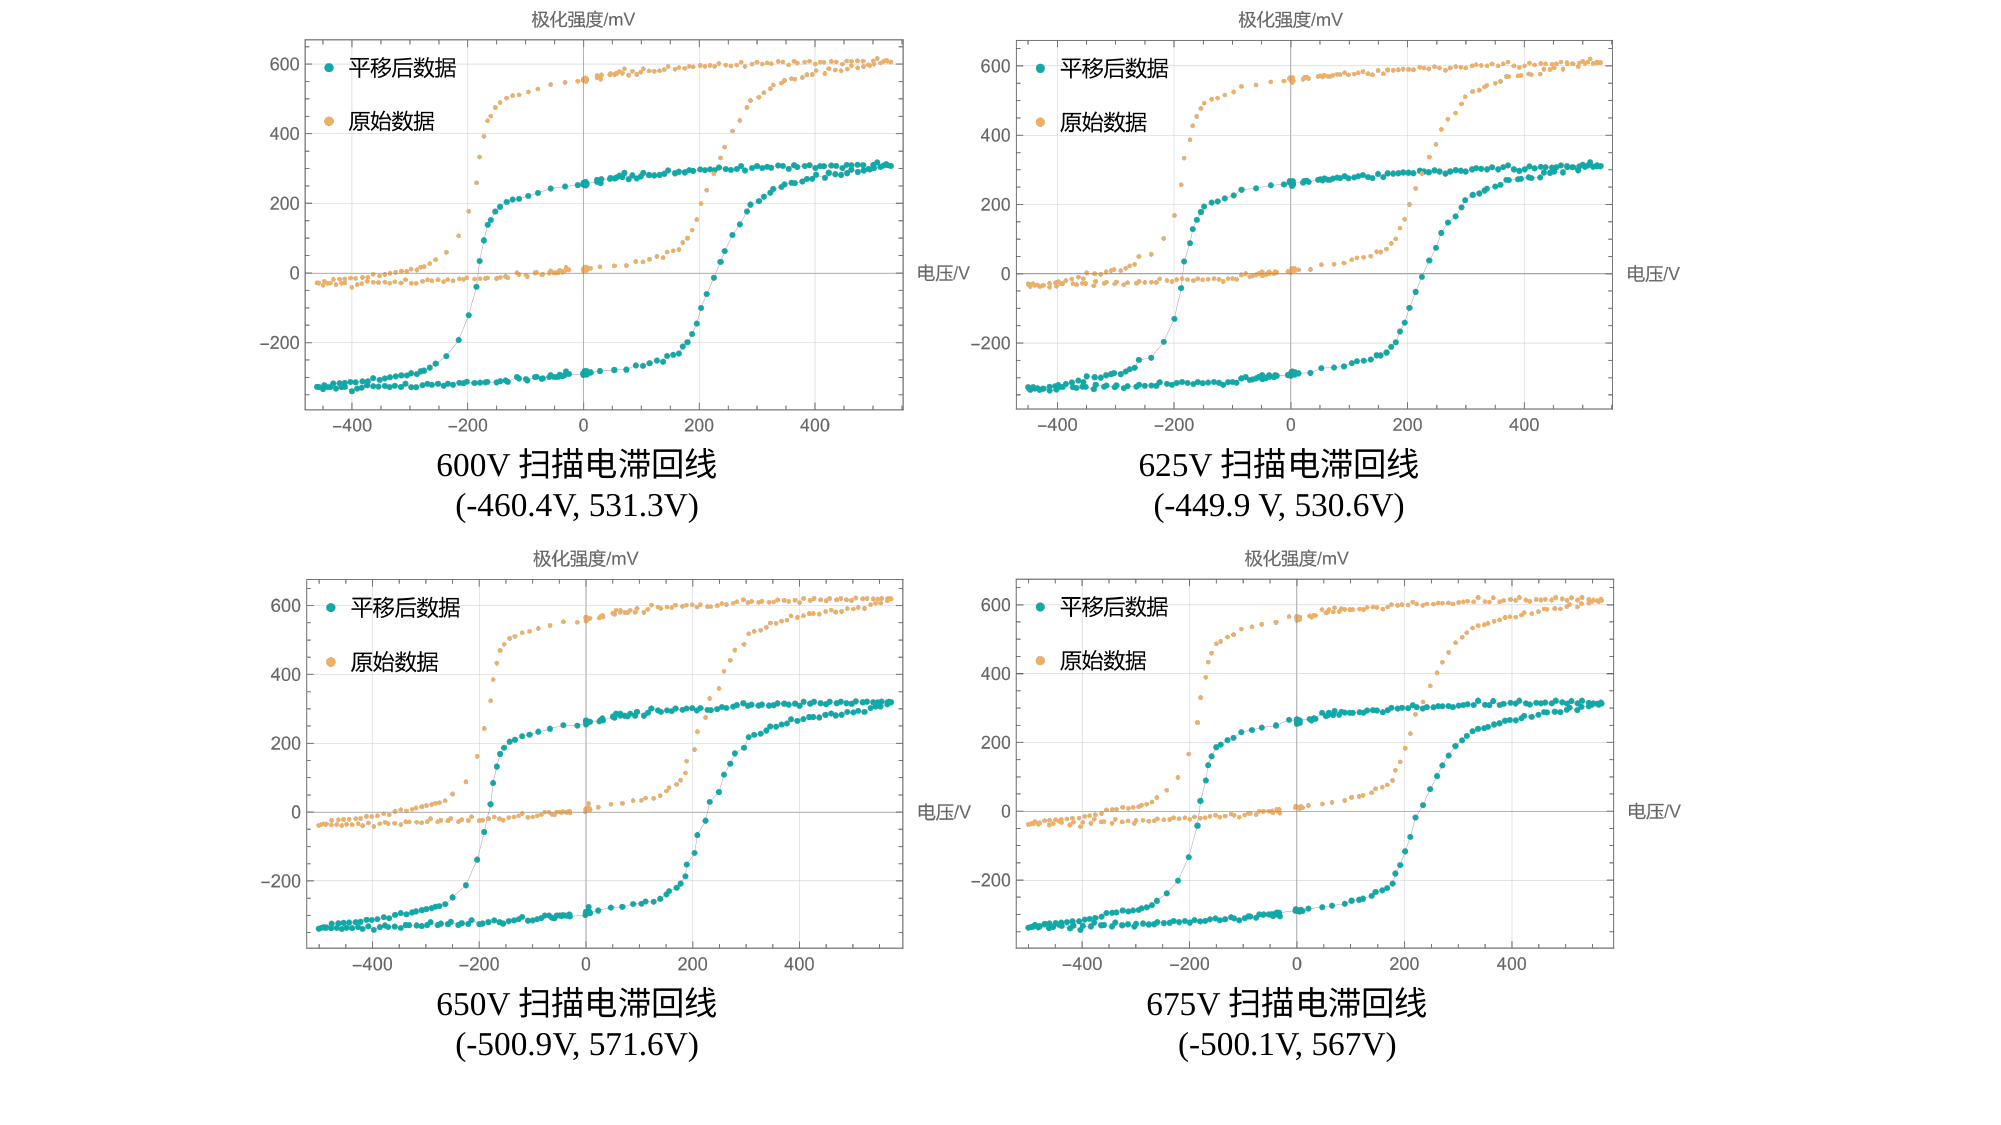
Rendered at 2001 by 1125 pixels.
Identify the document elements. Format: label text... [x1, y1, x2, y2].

picture [260, 548, 1682, 975]
text_box 600V扫描电滞回线 (-460.4V, 531.3V) [385, 436, 769, 531]
picture [259, 9, 1680, 436]
text_box 650V扫描电滞回线 (-500.9V, 571.6V) [385, 975, 769, 1070]
text_box 675V扫描电滞回线 (-500.1V, 567V) [1095, 975, 1480, 1070]
text_box 625V扫描电滞回线 (-449.9 V, 530.6V) [1087, 436, 1471, 531]
